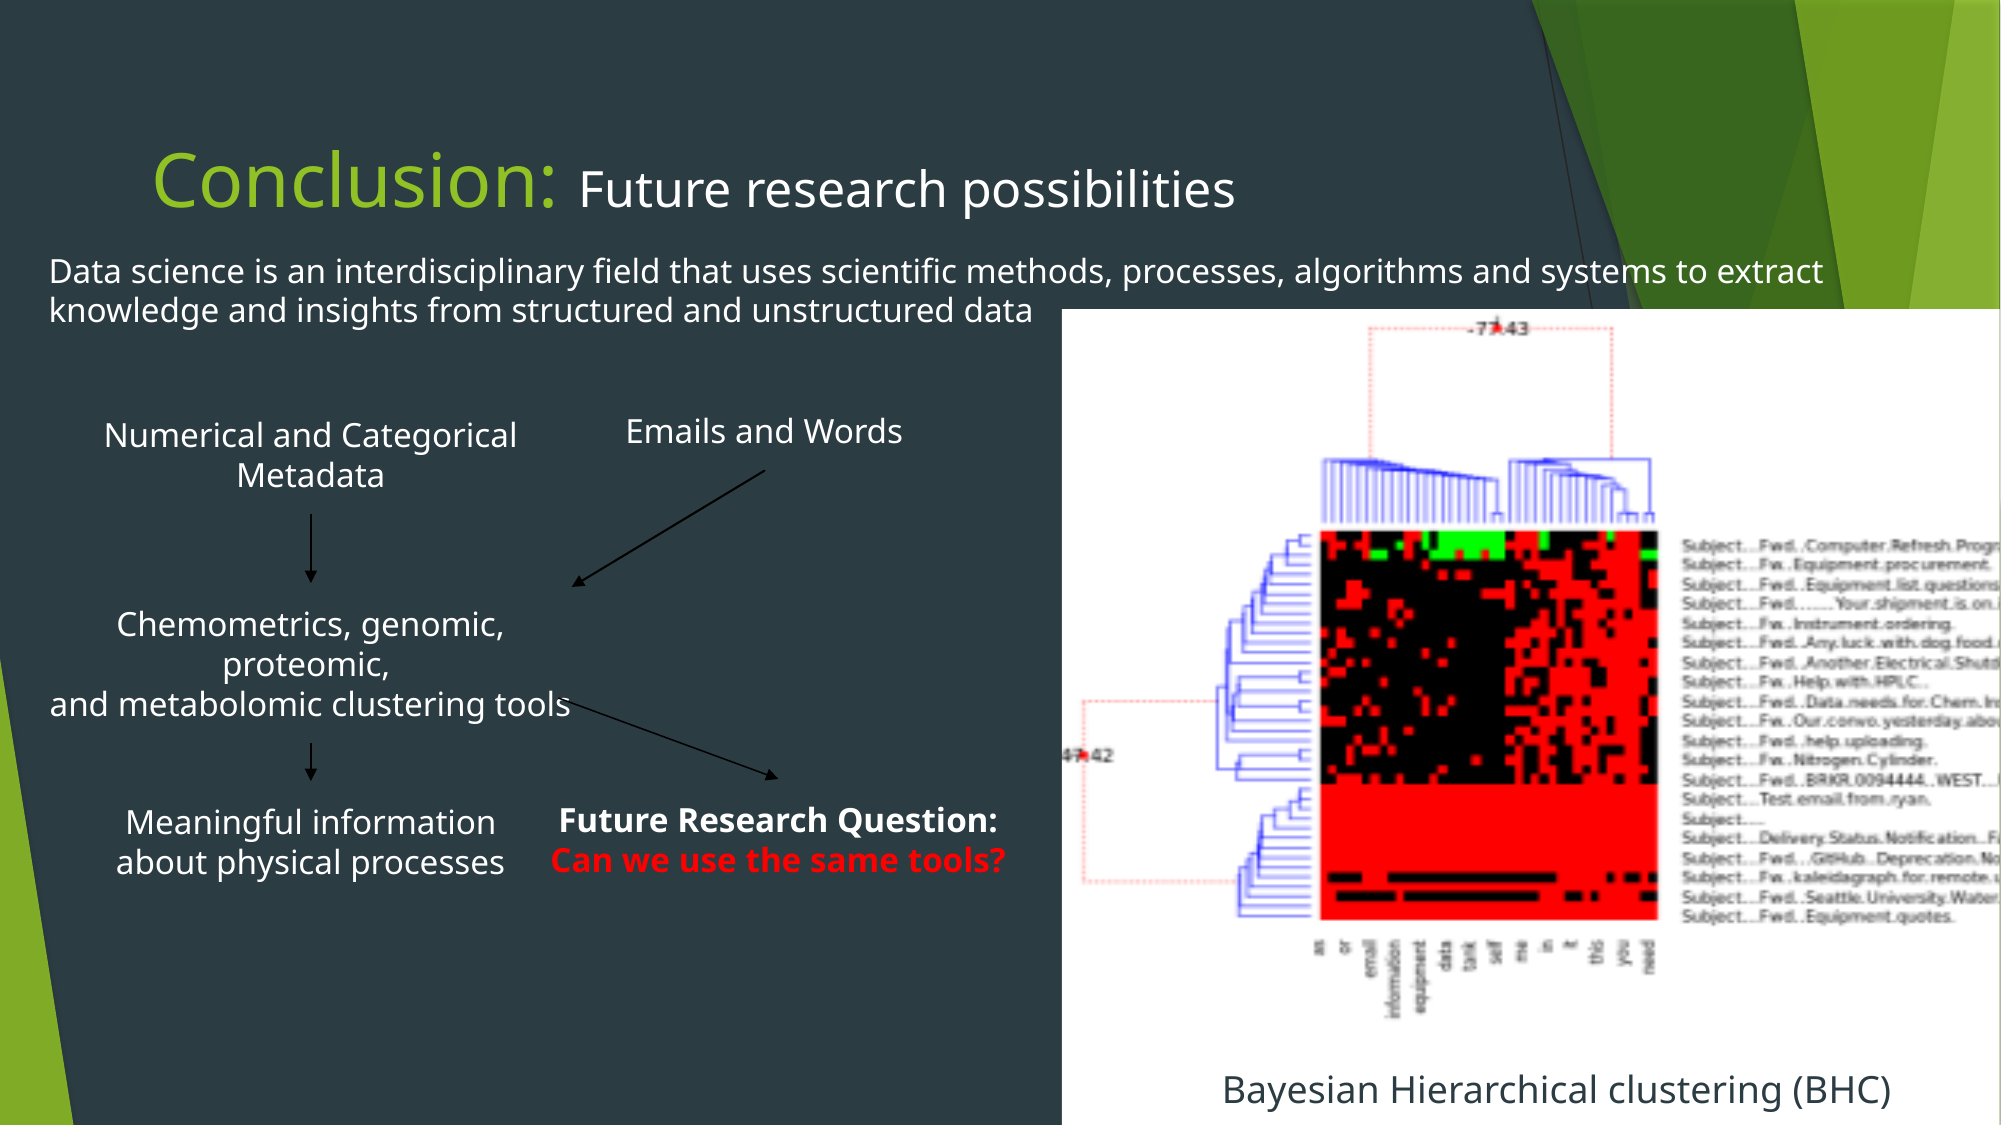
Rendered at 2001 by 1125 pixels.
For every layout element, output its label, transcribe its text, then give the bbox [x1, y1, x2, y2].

picture [1061, 308, 2000, 1125]
text_box Meaningful information about physical processes [69, 781, 553, 901]
text_box Data science is an interdisciplinary field that uses scientific methods, processes, algorithms and systems to extract knowledge and insights from structured and unstructured data [33, 242, 136, 337]
text_box Future Research Question: Can we use the same tools? [553, 778, 1040, 899]
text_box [557, 697, 779, 780]
text_box Data science is an interdisciplinary field that uses scientific methods, processes, algorithms and systems to extract knowledge and insights from structured and unstructured data [1547, 242, 1861, 308]
text_box Chemometrics, genomic, proteomic, and metabolomic clustering tools [16, 582, 606, 743]
text_box Numerical and Categorical Metadata [80, 394, 542, 514]
text_box Emails and Words [590, 390, 939, 471]
text_box Conclusion: Future research possibilities [136, 125, 1547, 342]
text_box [571, 470, 765, 588]
